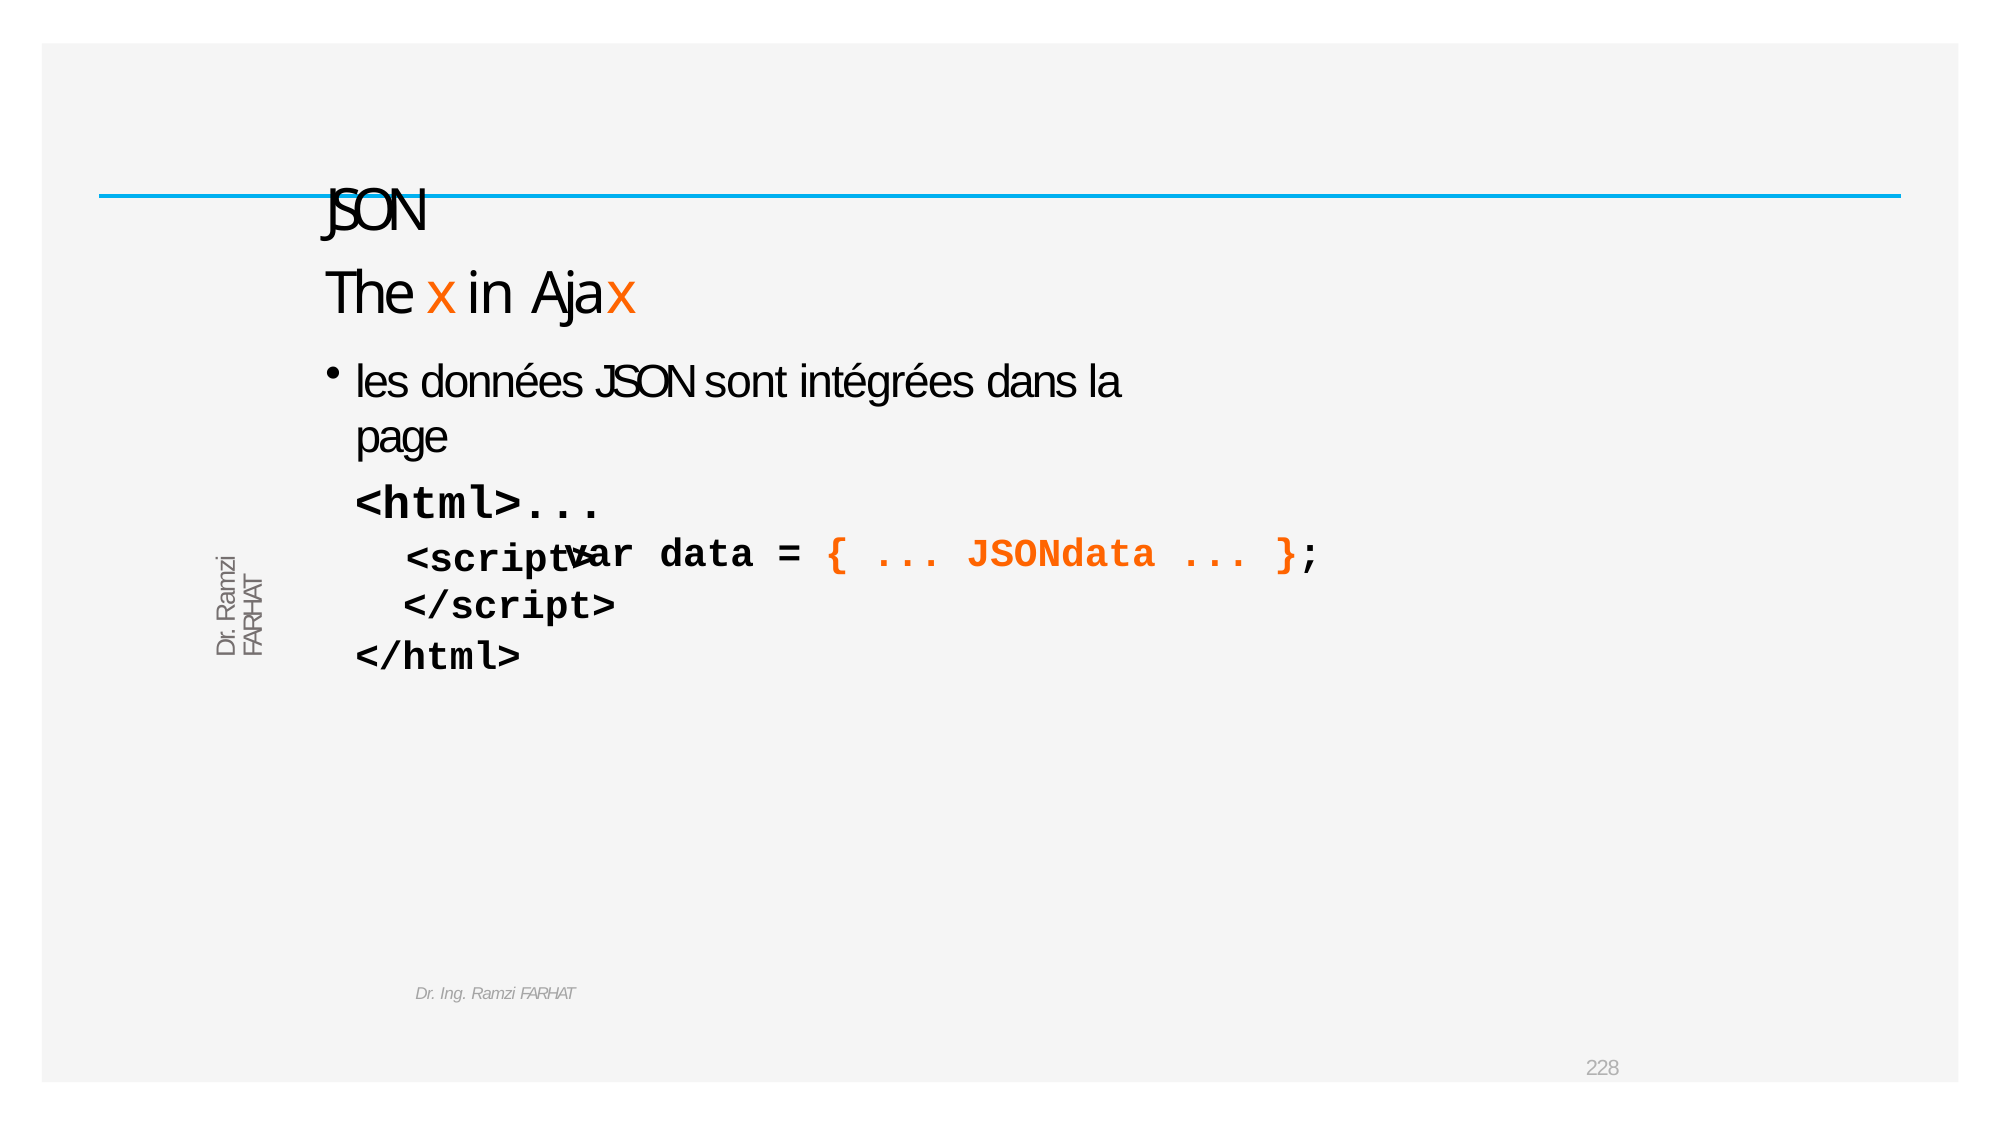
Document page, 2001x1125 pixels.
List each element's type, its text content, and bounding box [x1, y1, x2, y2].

text_box les données JSON sont intégrées dans la page <html>... <script> [323, 338, 1212, 580]
text_box Dr. Ing. Ramzi FARHAT [413, 984, 577, 1003]
text_box Dr. Ramzi FARHAT [213, 465, 241, 660]
title JSON The x in Ajax [323, 134, 694, 325]
slide_number 228 [1579, 742, 1627, 1125]
text_box var </script> </html> [353, 521, 638, 678]
text_box data = { ... JSONdata ... }; [657, 525, 1329, 575]
